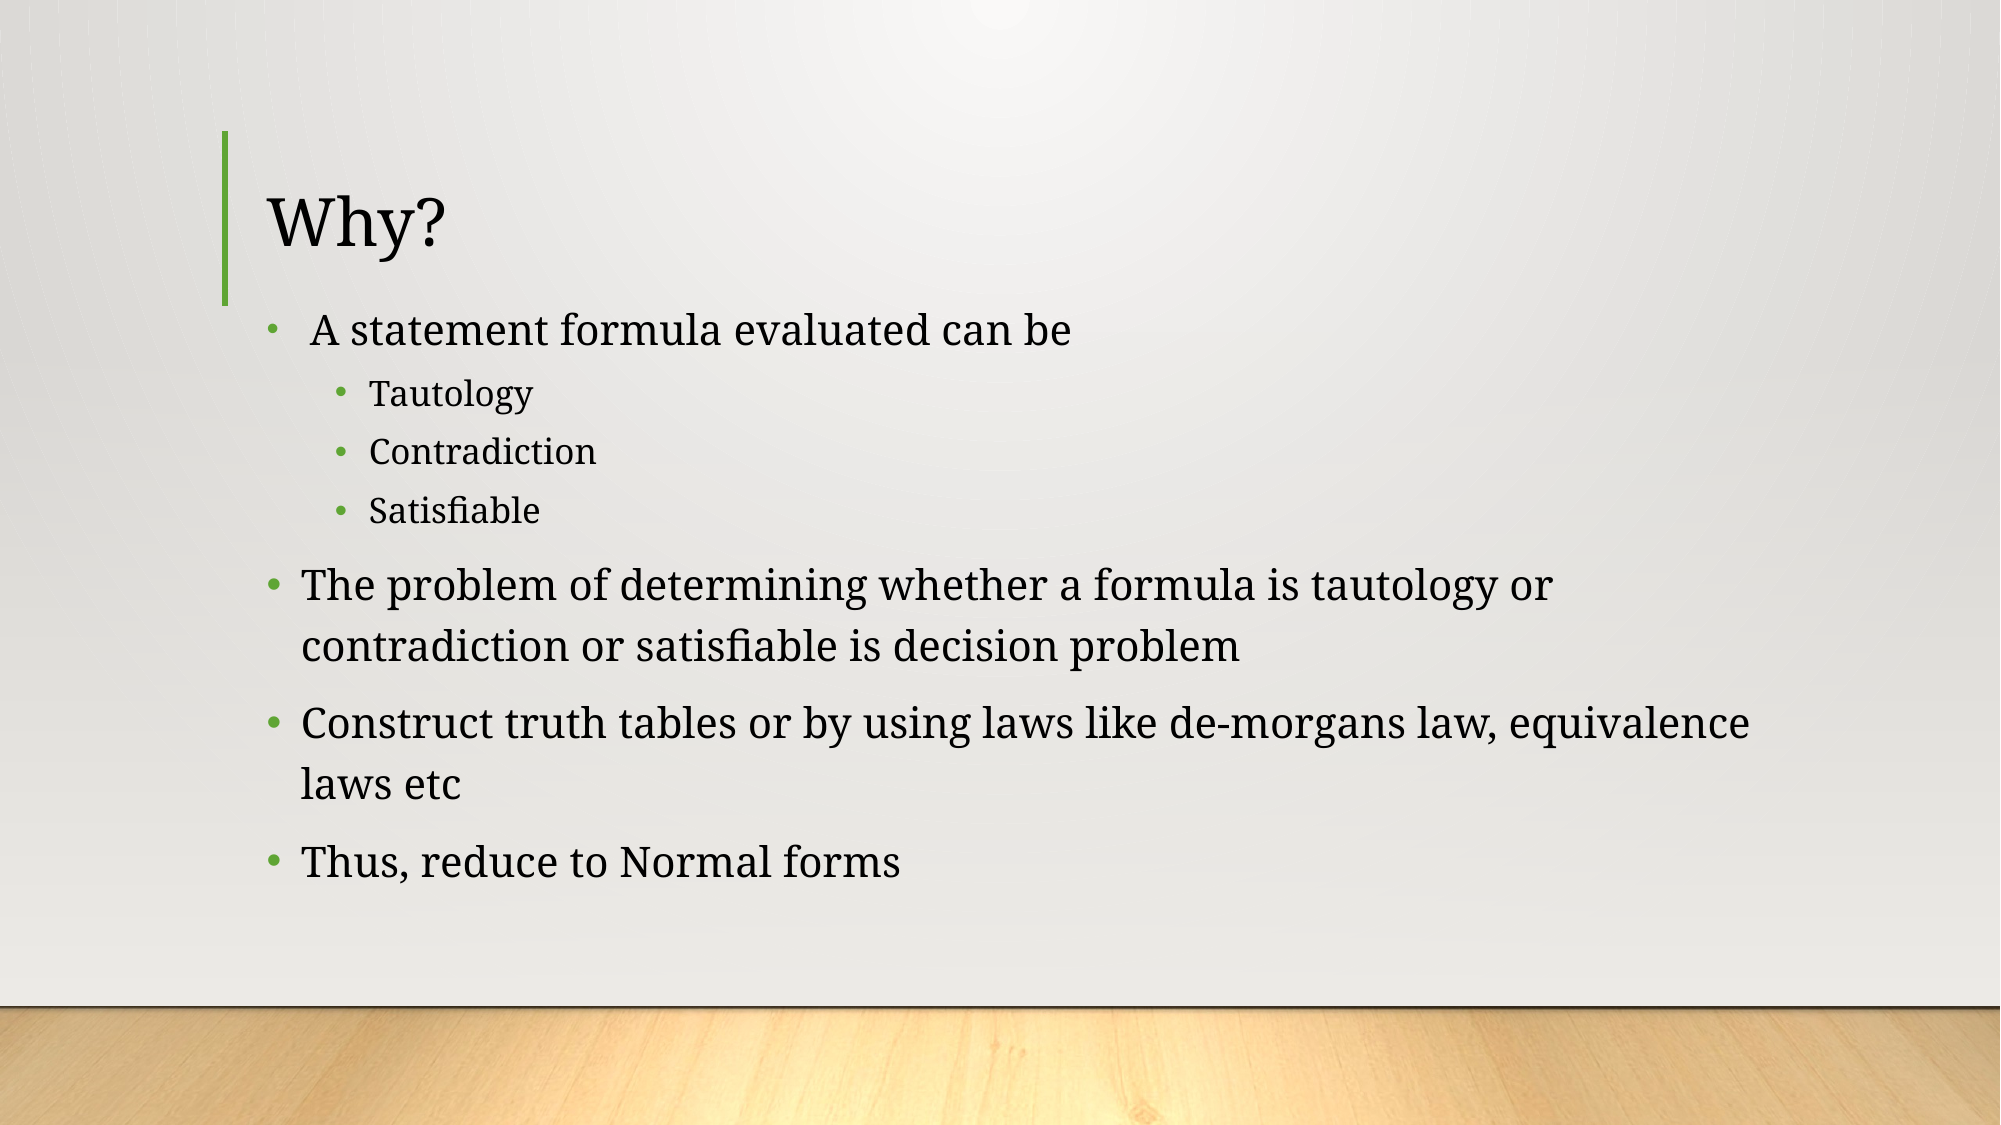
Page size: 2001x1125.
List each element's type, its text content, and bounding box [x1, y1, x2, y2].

title Why? [251, 96, 1814, 269]
picture [0, 1006, 2000, 1125]
list A statement formula evaluated can be Tautology Contradiction Satisfiable The problem of determining whether a formula is tautology or contradiction or satisfiable is decision problem Construct truth tables or by using laws like de-morgans law, equivalence laws etc Thus, reduce to Normal forms [251, 285, 1814, 897]
